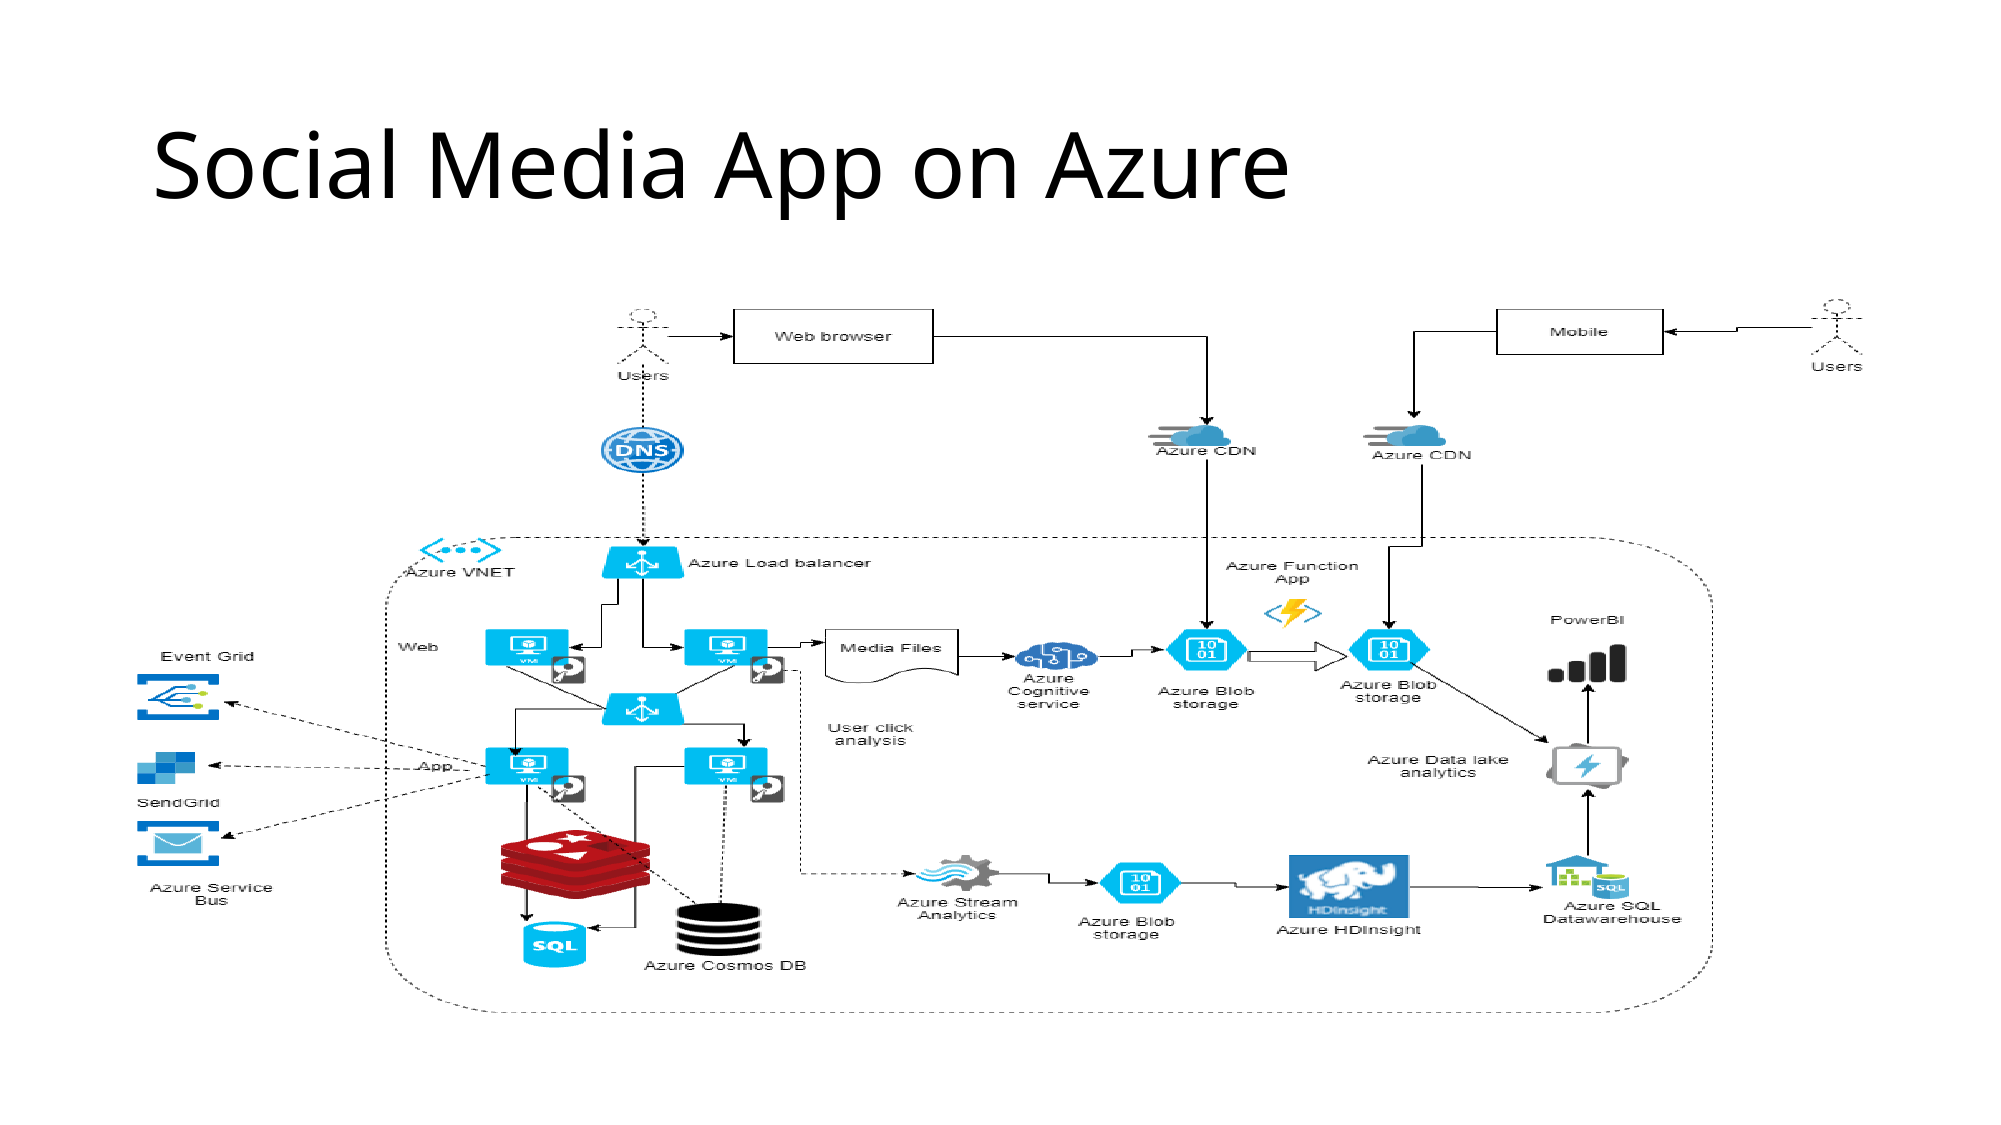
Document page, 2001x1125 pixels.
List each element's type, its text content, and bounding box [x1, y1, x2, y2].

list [137, 299, 1863, 1014]
title Social Media App on Azure [137, 59, 1863, 278]
